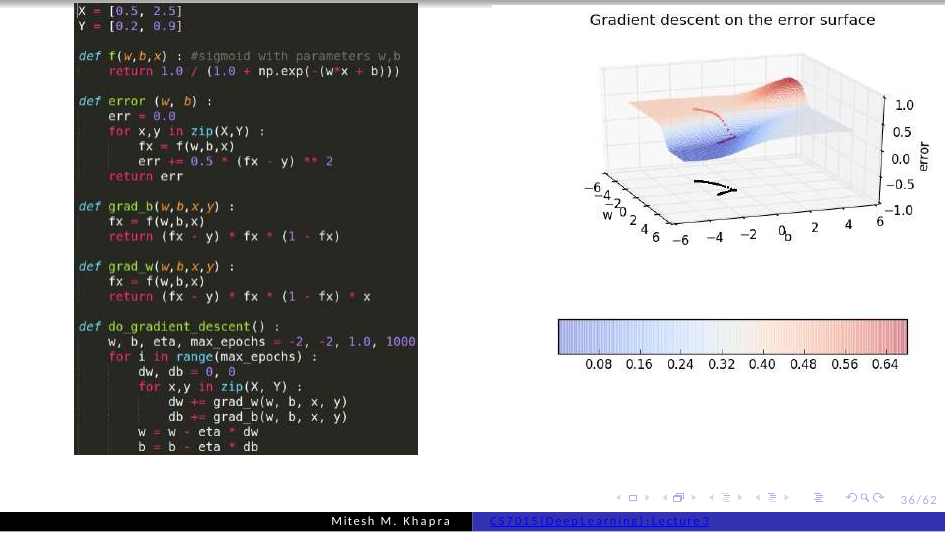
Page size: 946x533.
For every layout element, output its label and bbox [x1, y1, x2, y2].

text_box [0, 511, 946, 532]
text_box [898, 493, 941, 508]
text_box [0, 0, 946, 455]
